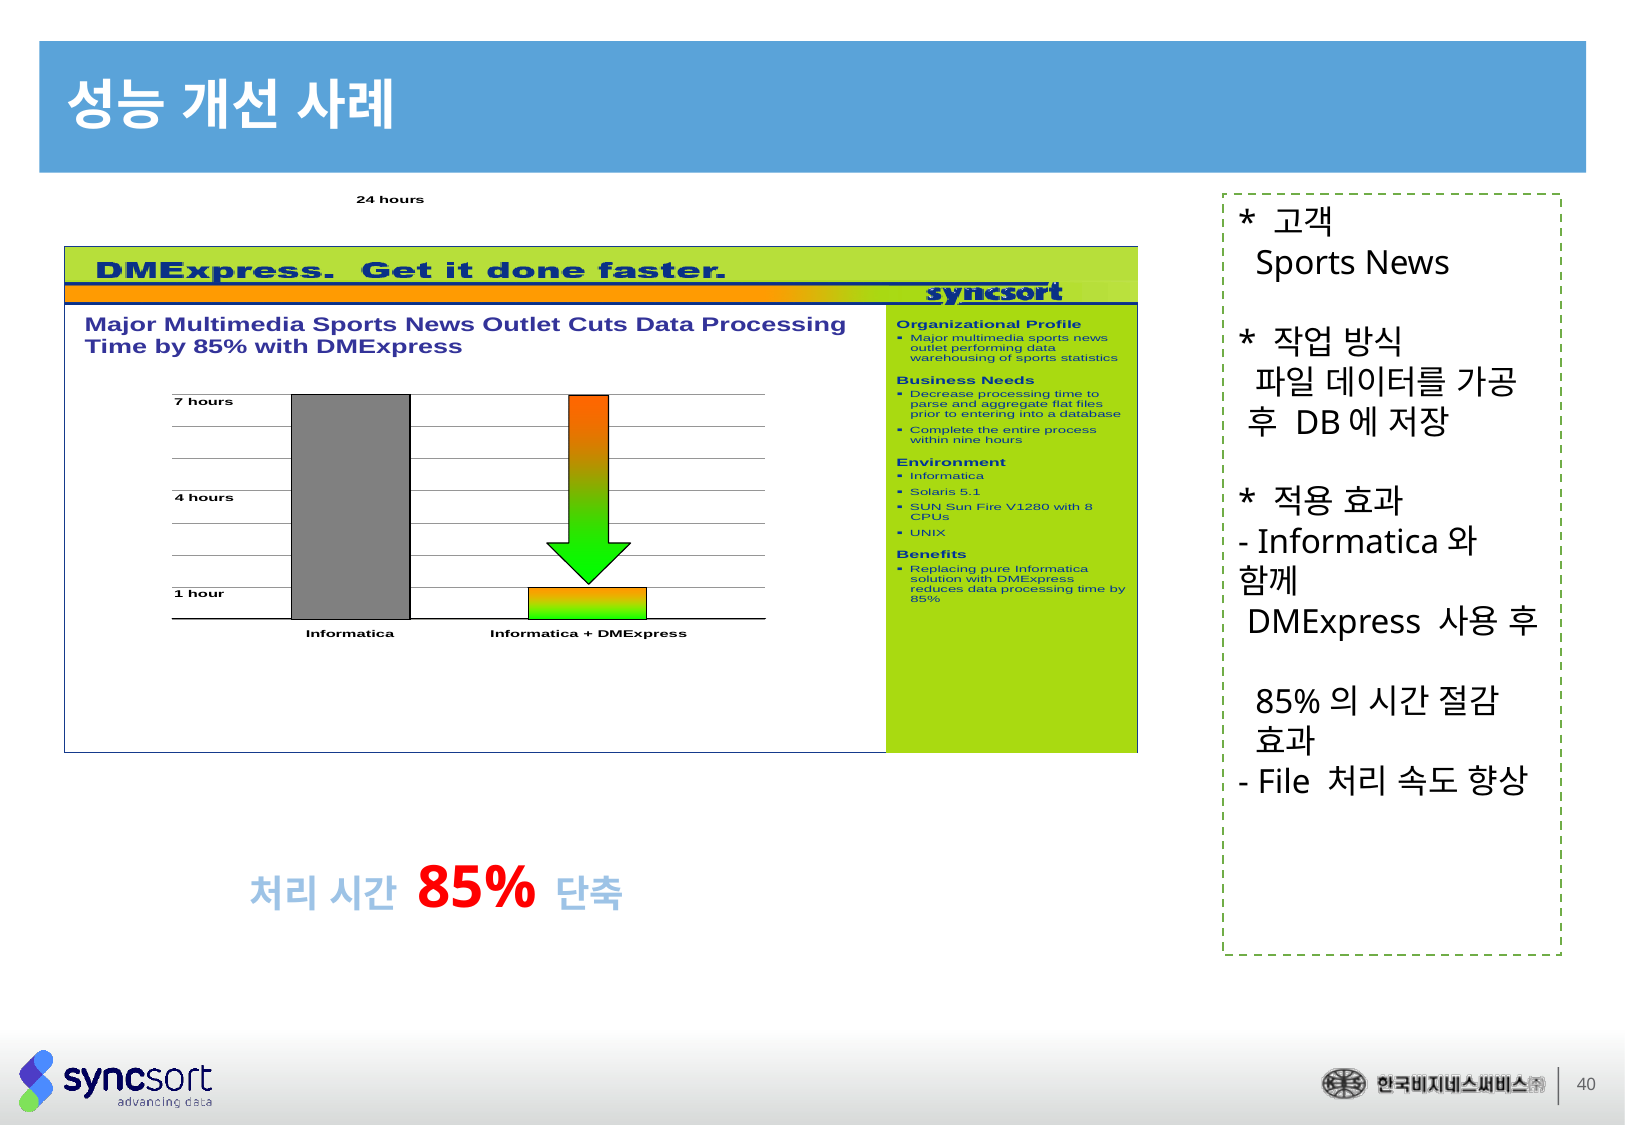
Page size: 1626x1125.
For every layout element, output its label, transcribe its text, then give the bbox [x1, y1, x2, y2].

title 성능 개선 사례 [51, 55, 1454, 159]
text_box * 고객 Sports News * 작업 방식 파일 데이터를 가공 후 DB에 저장 * 적용 효과 - Informatica와 함께 DMExpress 사용 후 85%의 시간 절감 효과 - File 처리 속도 향상 [1223, 193, 1561, 956]
slide_number 40 [1147, 1042, 1514, 1103]
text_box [64, 191, 1167, 1016]
picture [0, 1028, 1625, 1125]
